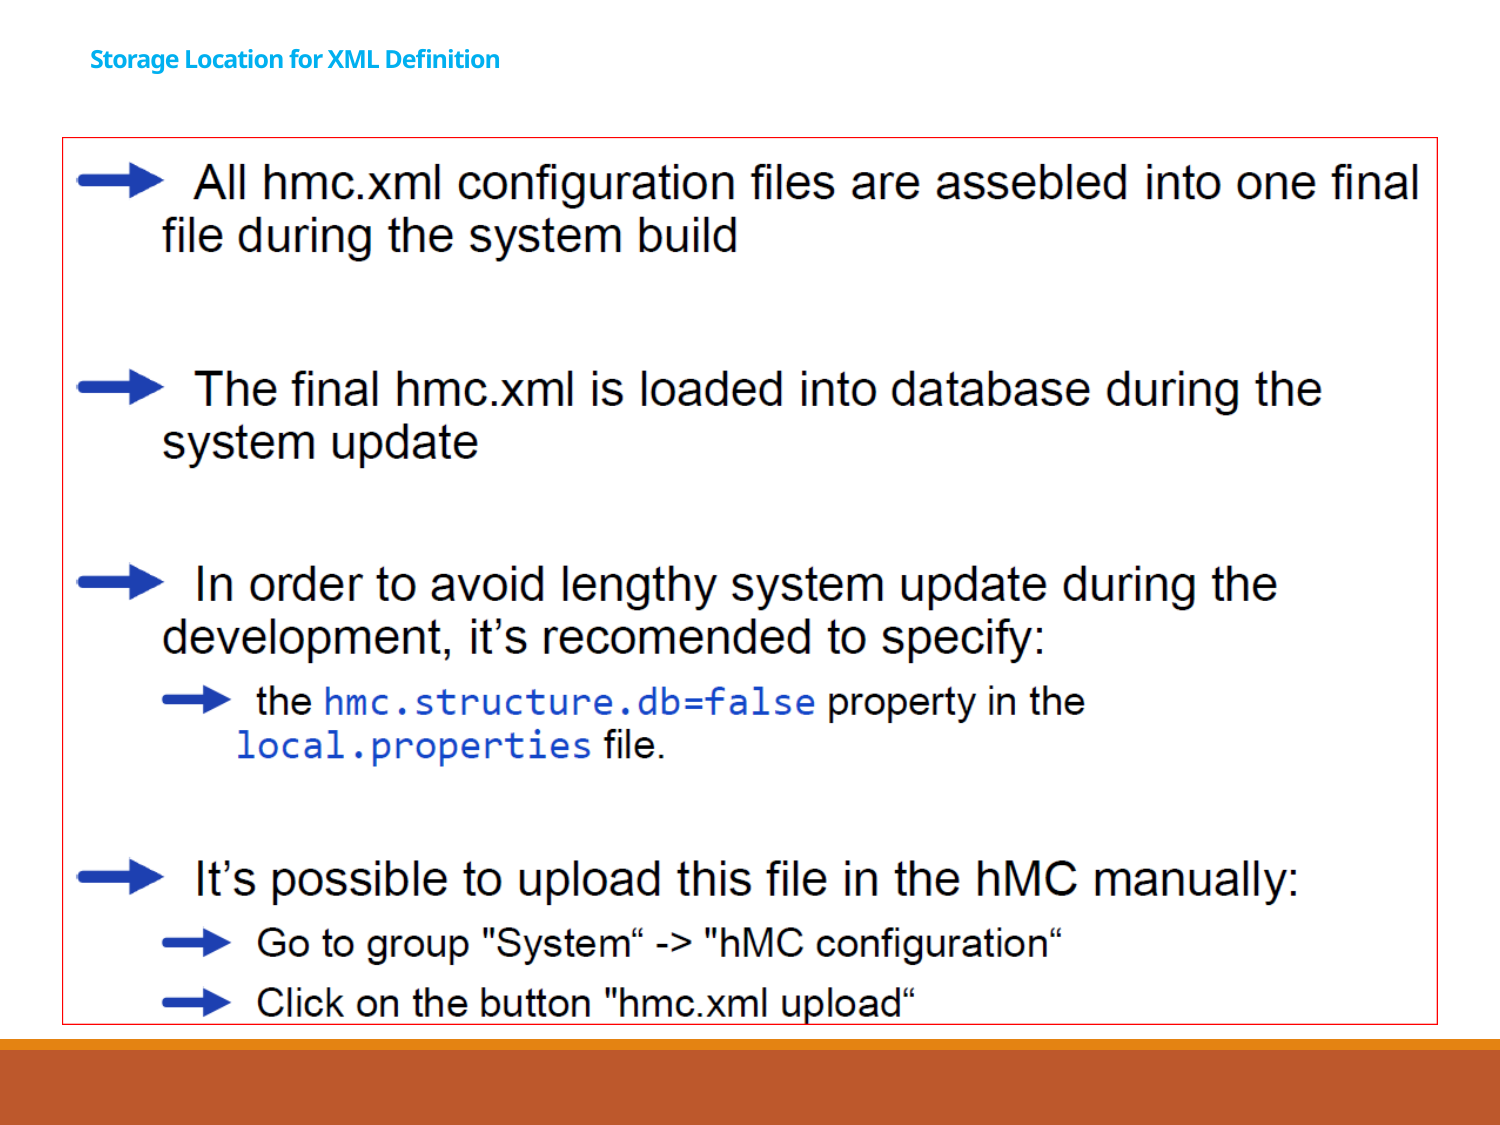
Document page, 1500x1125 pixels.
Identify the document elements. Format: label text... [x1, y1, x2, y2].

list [62, 136, 1438, 1026]
title Storage Location for XML Definition [75, 37, 1425, 134]
